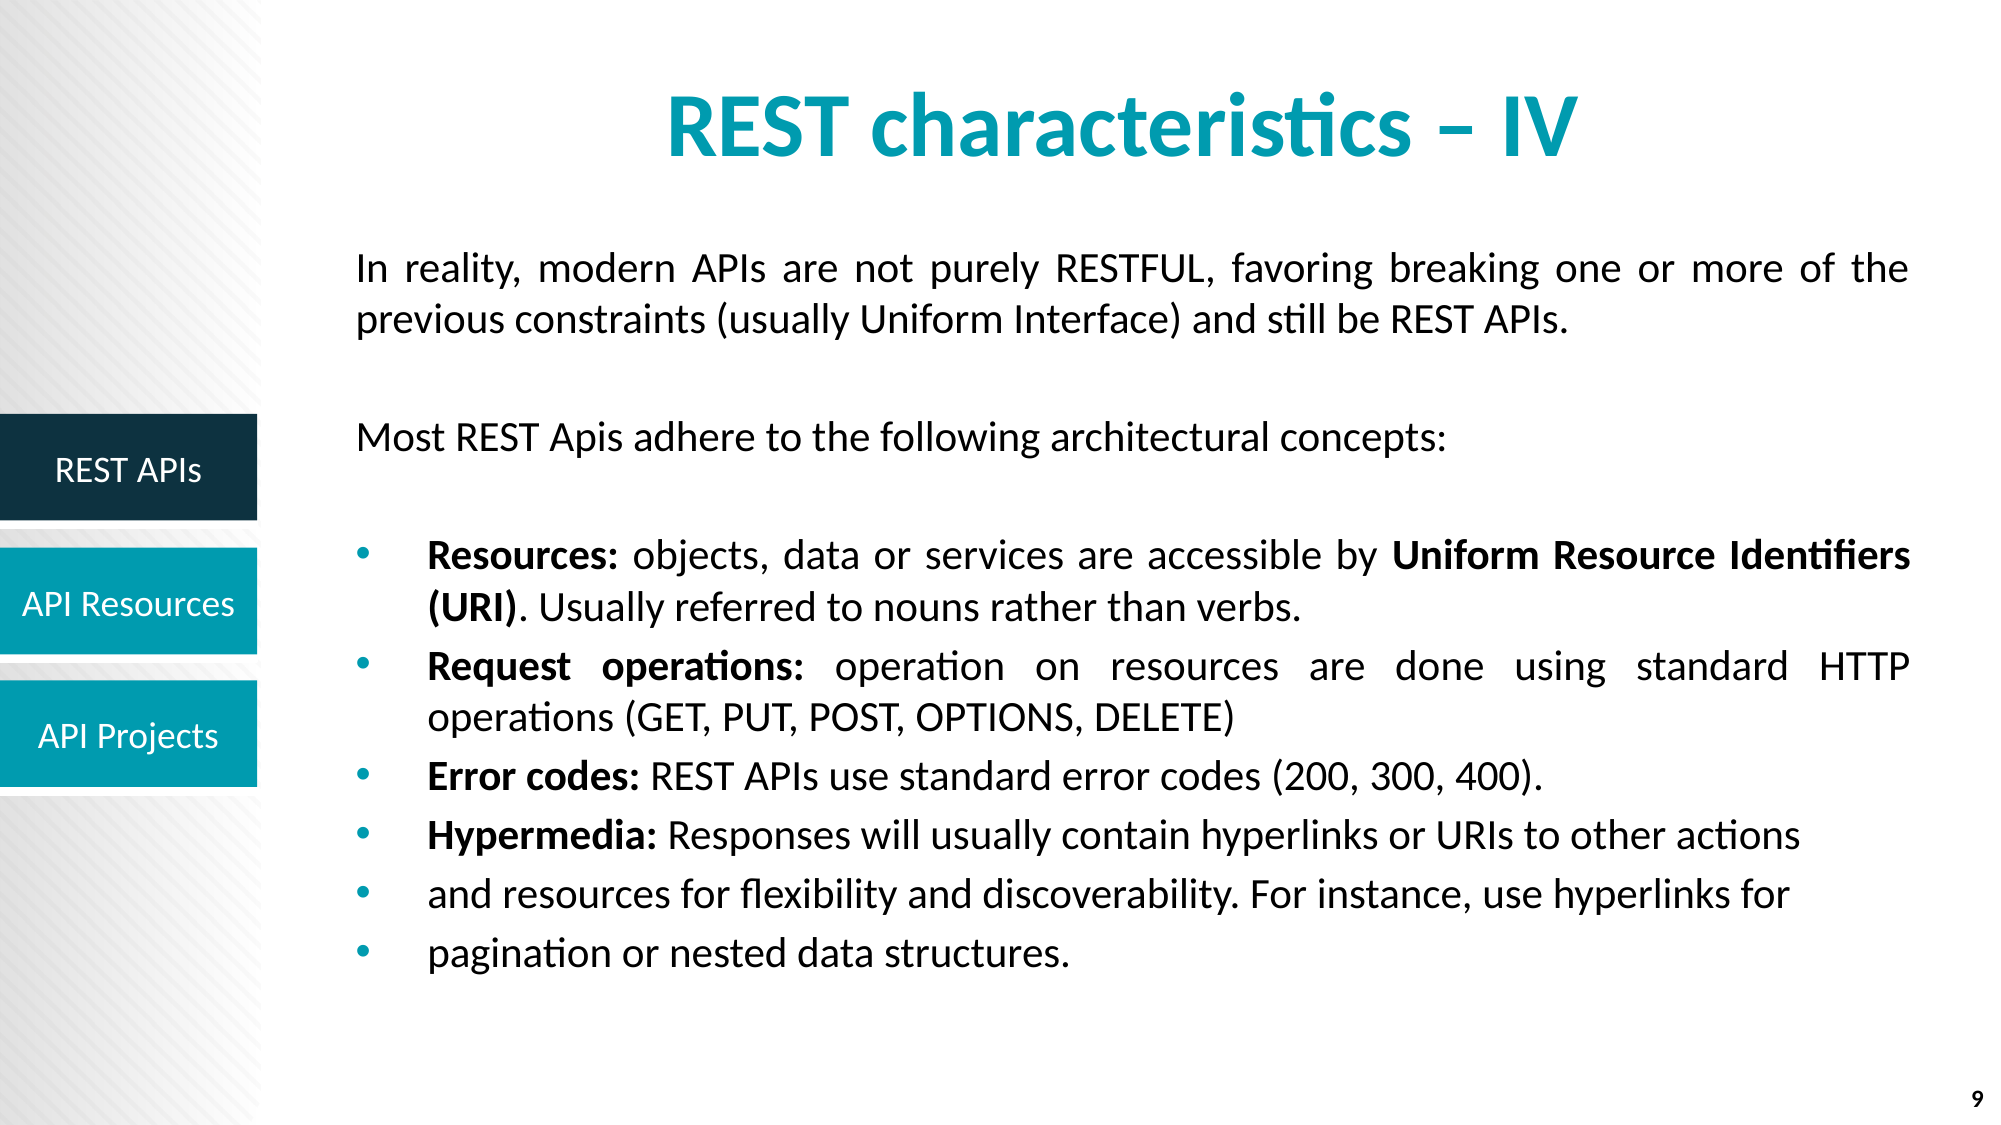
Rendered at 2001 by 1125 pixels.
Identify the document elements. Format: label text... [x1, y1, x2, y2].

title REST characteristics – IV [340, 36, 1927, 204]
slide_number 9 [1921, 1072, 2000, 1124]
list In reality, modern APIs are not purely RESTFUL, favoring breaking one or more of the previous constraints (usually Uniform Interface) and still be REST APIs. Most REST Apis adhere to the following architectural concepts: Resources: objects, data or services are accessible by Uniform Resource Identifiers (URI). Usually referred to nouns rather than verbs. Request operations: operation on resources are done using standard HTTP operations (GET, PUT, POST, OPTIONS, DELETE) Error codes: REST APIs use standard error codes (200, 300, 400). Hypermedia: Responses will usually contain hyperlinks or URIs to other actions and resources for flexibility and discoverability. For instance, use hyperlinks for pagination or nested data structures. [340, 231, 1927, 997]
